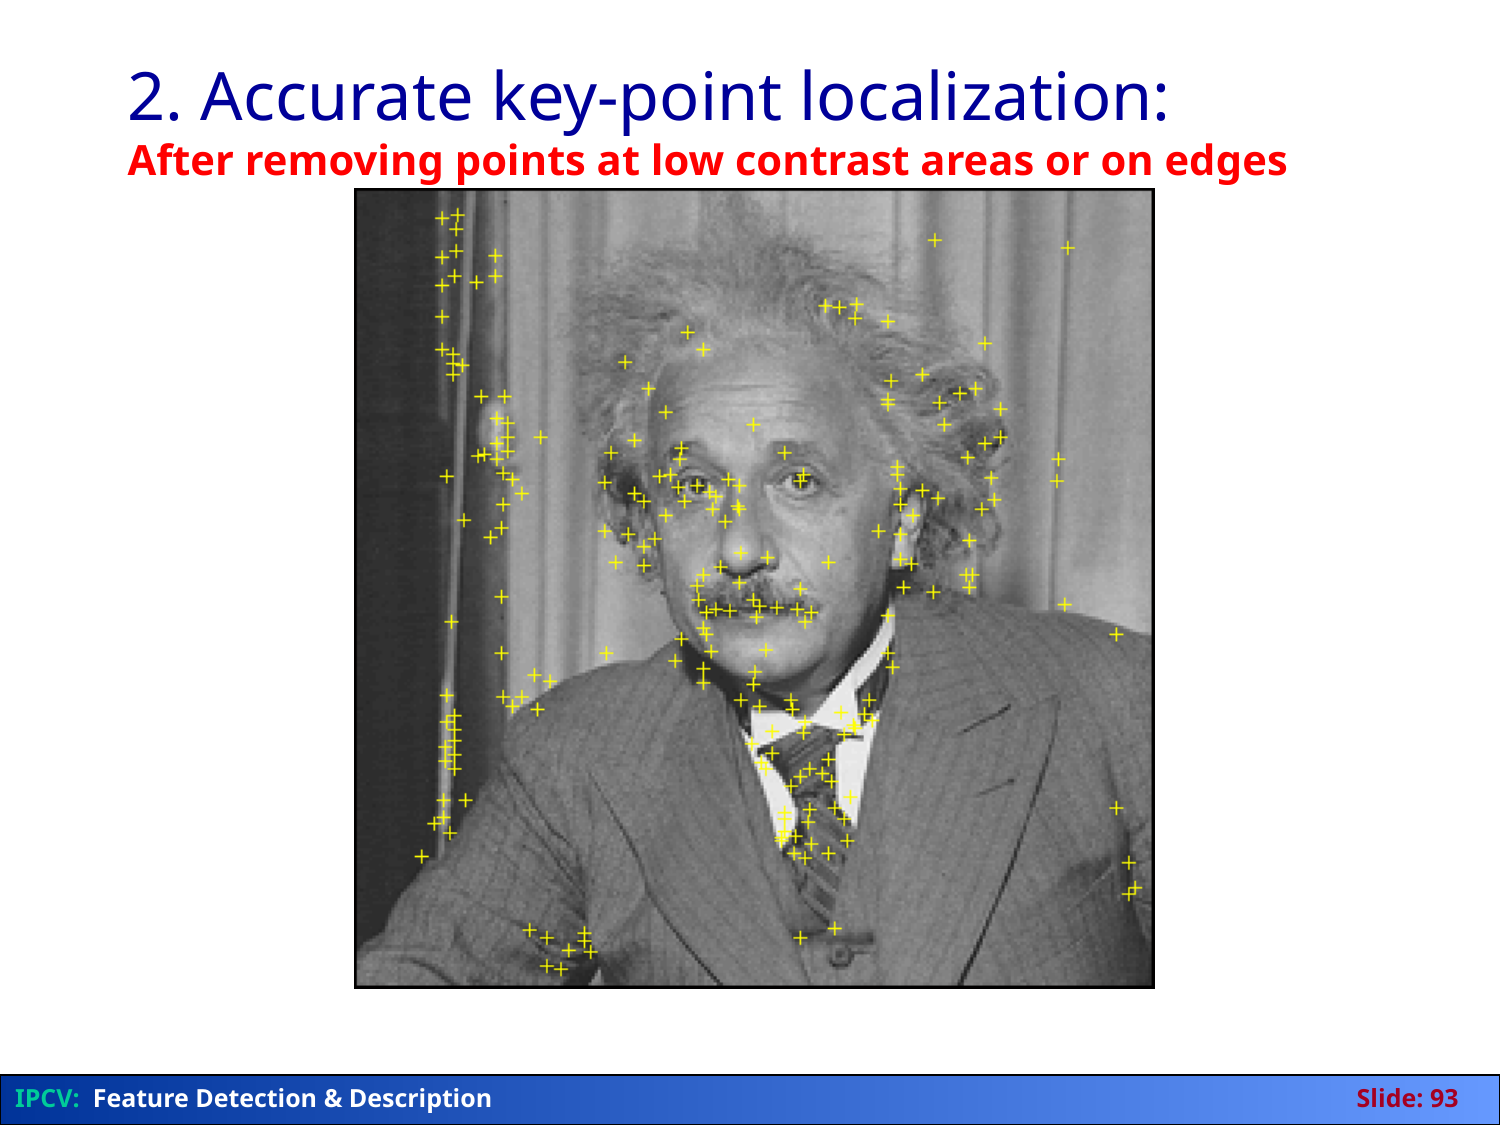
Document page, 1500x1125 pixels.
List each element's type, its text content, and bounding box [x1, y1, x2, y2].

picture [353, 188, 1155, 990]
title 2. Accurate key-point localization: After removing points at low contrast areas or on edges [112, 24, 1463, 213]
footer IPCV: Feature Detection & Description Slide: 93 [0, 1074, 1500, 1125]
